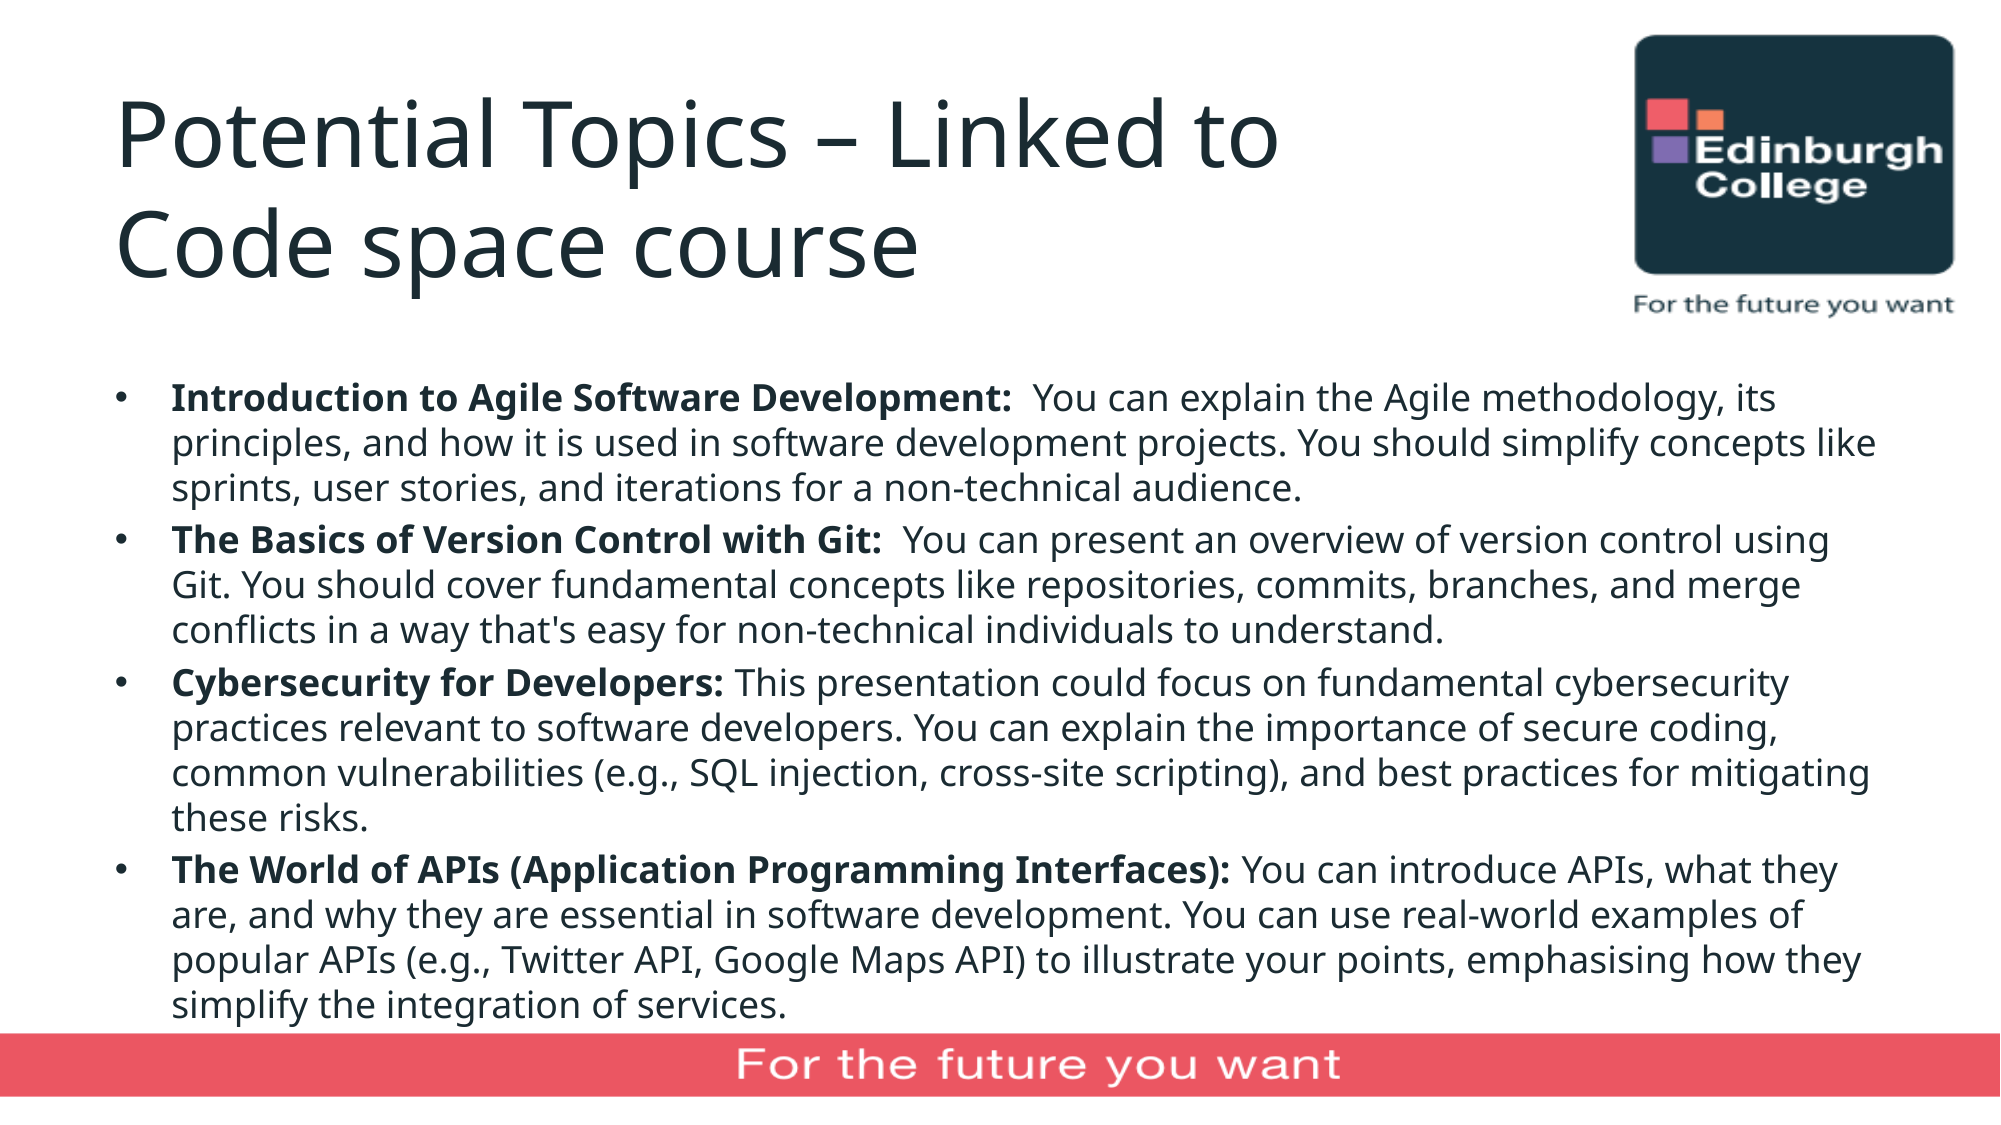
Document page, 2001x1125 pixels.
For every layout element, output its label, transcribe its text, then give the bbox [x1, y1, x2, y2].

title Potential Topics – Linked to Code space course [99, 72, 1502, 300]
picture [0, 1031, 2000, 1097]
list Introduction to Agile Software Development: You can explain the Agile methodology, its principles, and how it is used in software development projects. You should simplify concepts like sprints, user stories, and iterations for a non-technical audience. The Basics of Version Control with Git: You can present an overview of version control using Git. You should cover fundamental concepts like repositories, commits, branches, and merge conflicts in a way that's easy for non-technical individuals to understand. Cybersecurity for Developers: This presentation could focus on fundamental cybersecurity practices relevant to software developers. You can explain the importance of secure coding, common vulnerabilities (e.g., SQL injection, cross-site scripting), and best practices for mitigating these risks. The World of APIs (Application Programming Interfaces): You can introduce APIs, what they are, and why they are essential in software development. You can use real-world examples of popular APIs (e.g., Twitter API, Google Maps API) to illustrate your points, emphasising how they simplify the integration of services. [99, 366, 1904, 1005]
